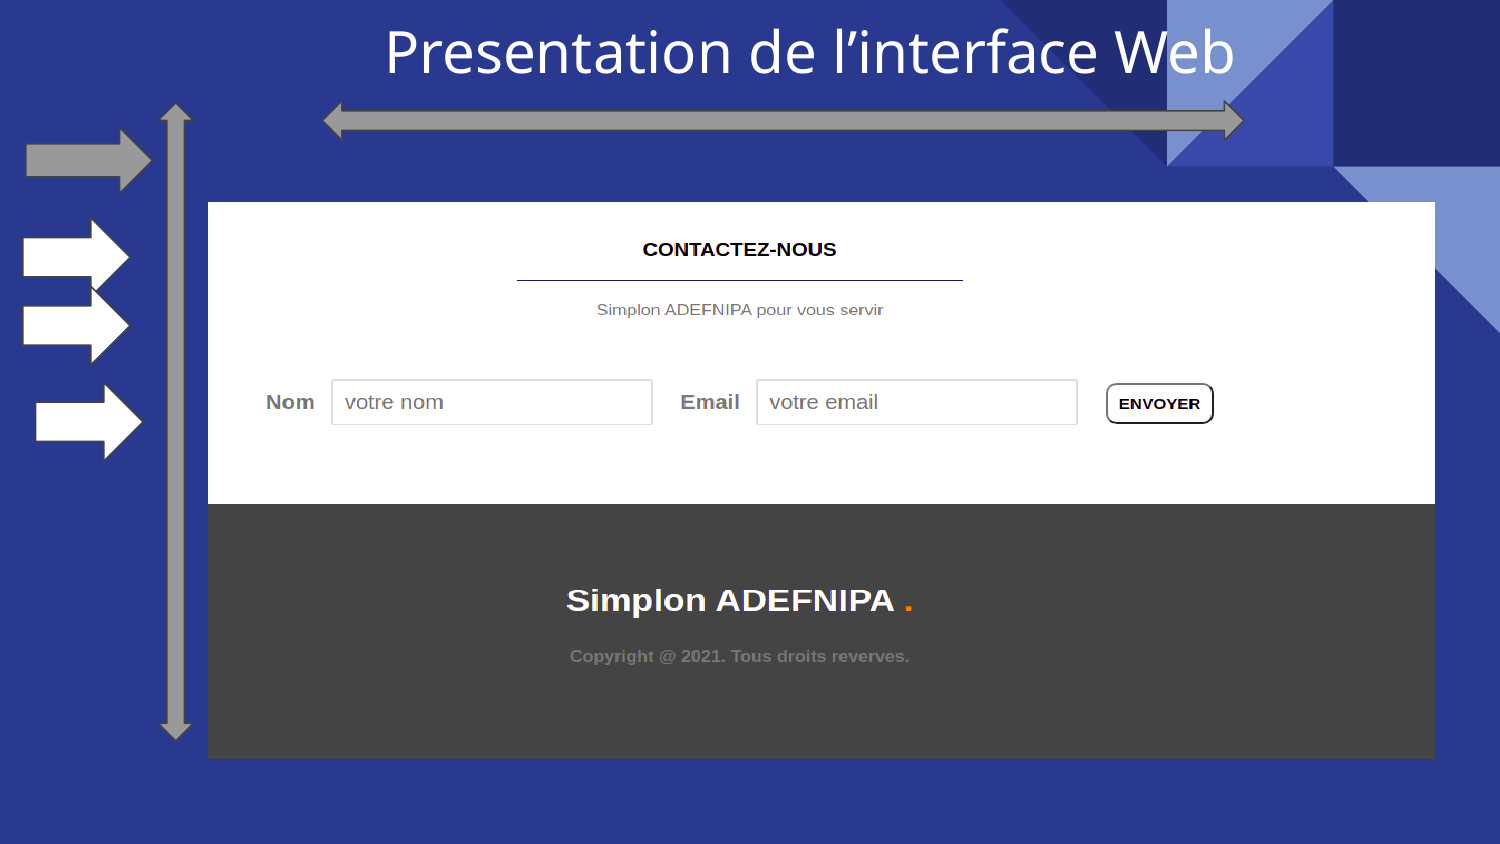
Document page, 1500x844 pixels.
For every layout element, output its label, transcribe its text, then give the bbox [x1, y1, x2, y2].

picture [208, 201, 1435, 760]
text_box [322, 100, 1244, 141]
text_box [22, 218, 131, 291]
text_box [22, 286, 131, 365]
text_box Presentation de l’interface Web [369, 0, 1339, 100]
text_box [158, 102, 194, 741]
text_box [25, 127, 153, 194]
text_box [35, 382, 144, 462]
